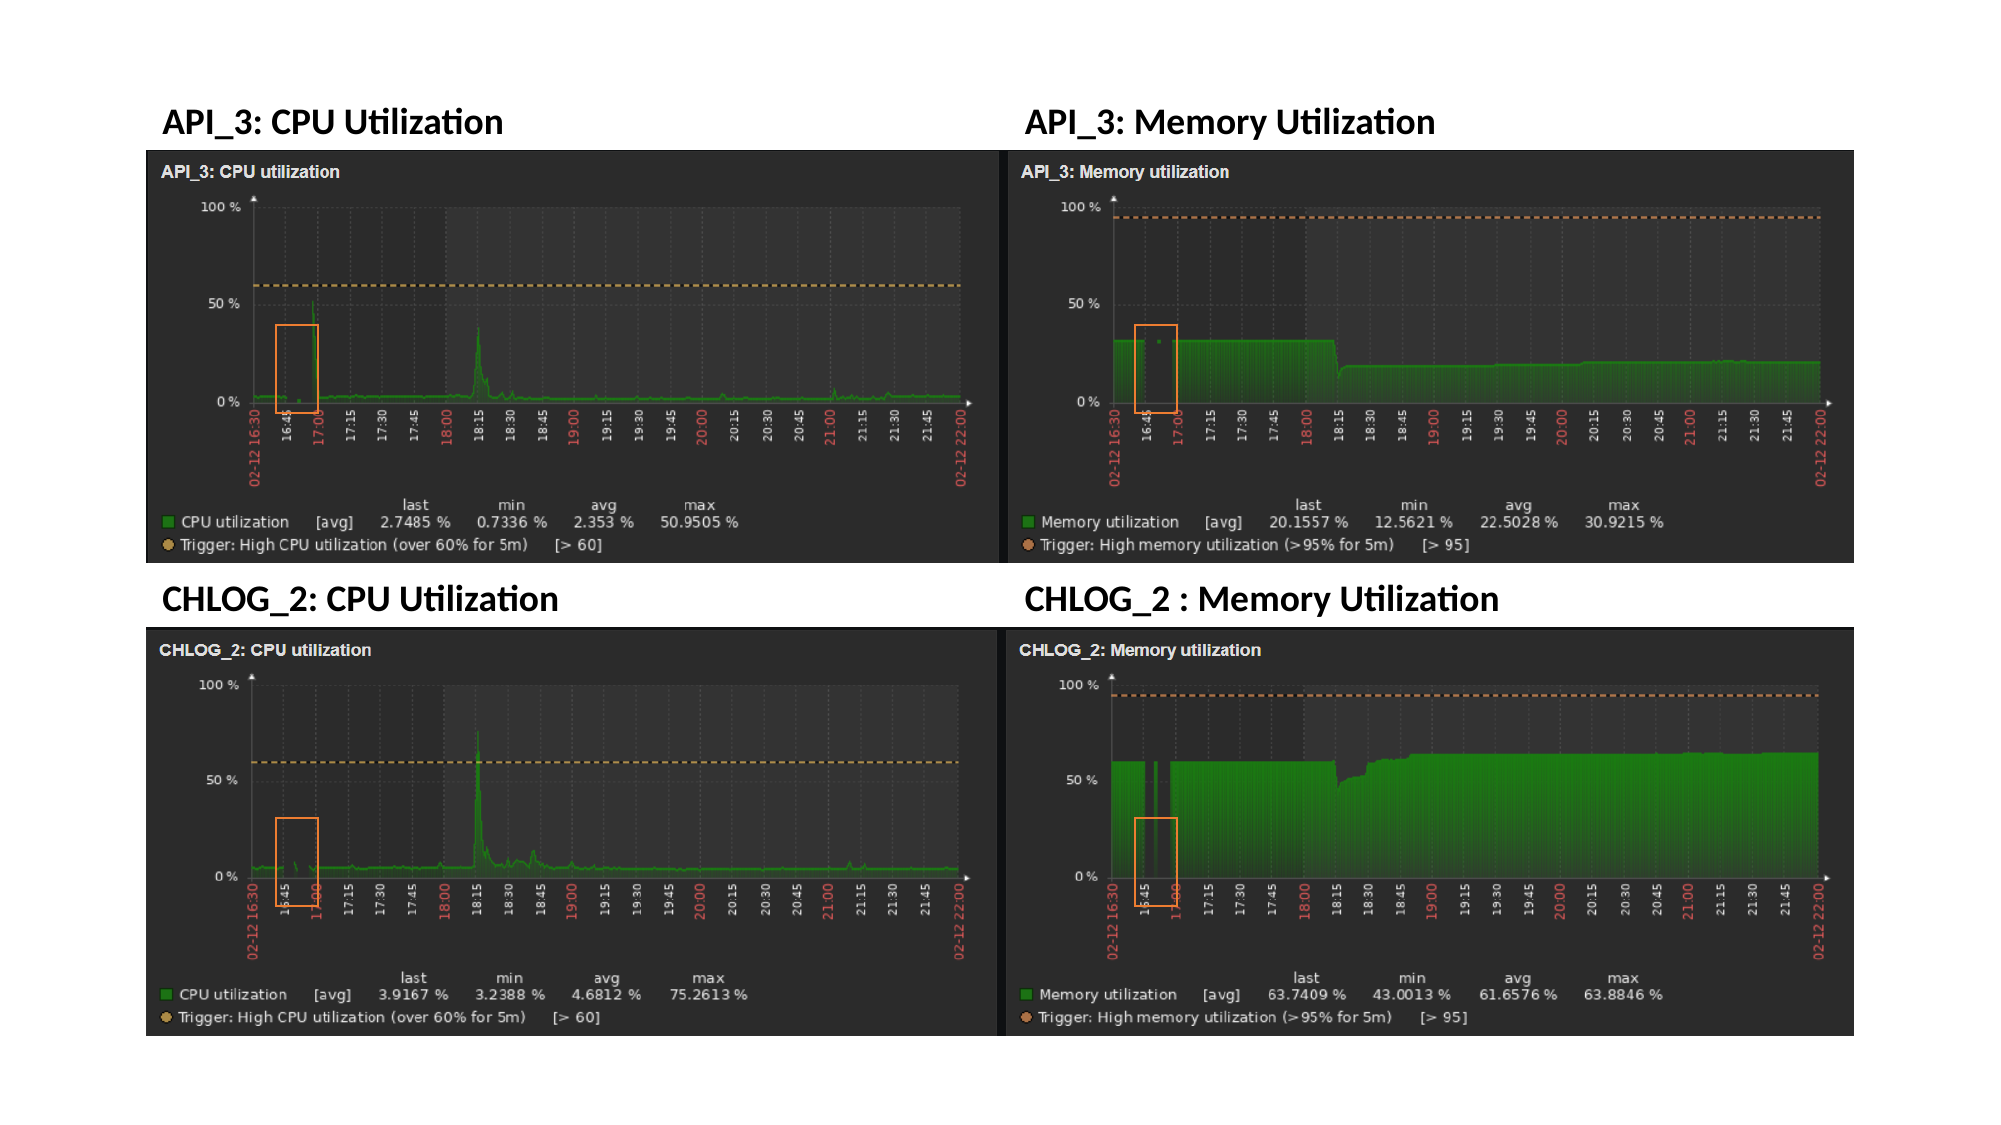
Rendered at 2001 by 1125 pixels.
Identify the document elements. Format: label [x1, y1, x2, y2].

picture [146, 627, 1854, 1036]
picture [146, 150, 1854, 563]
text_box [147, 89, 1873, 151]
text_box [147, 566, 1873, 628]
